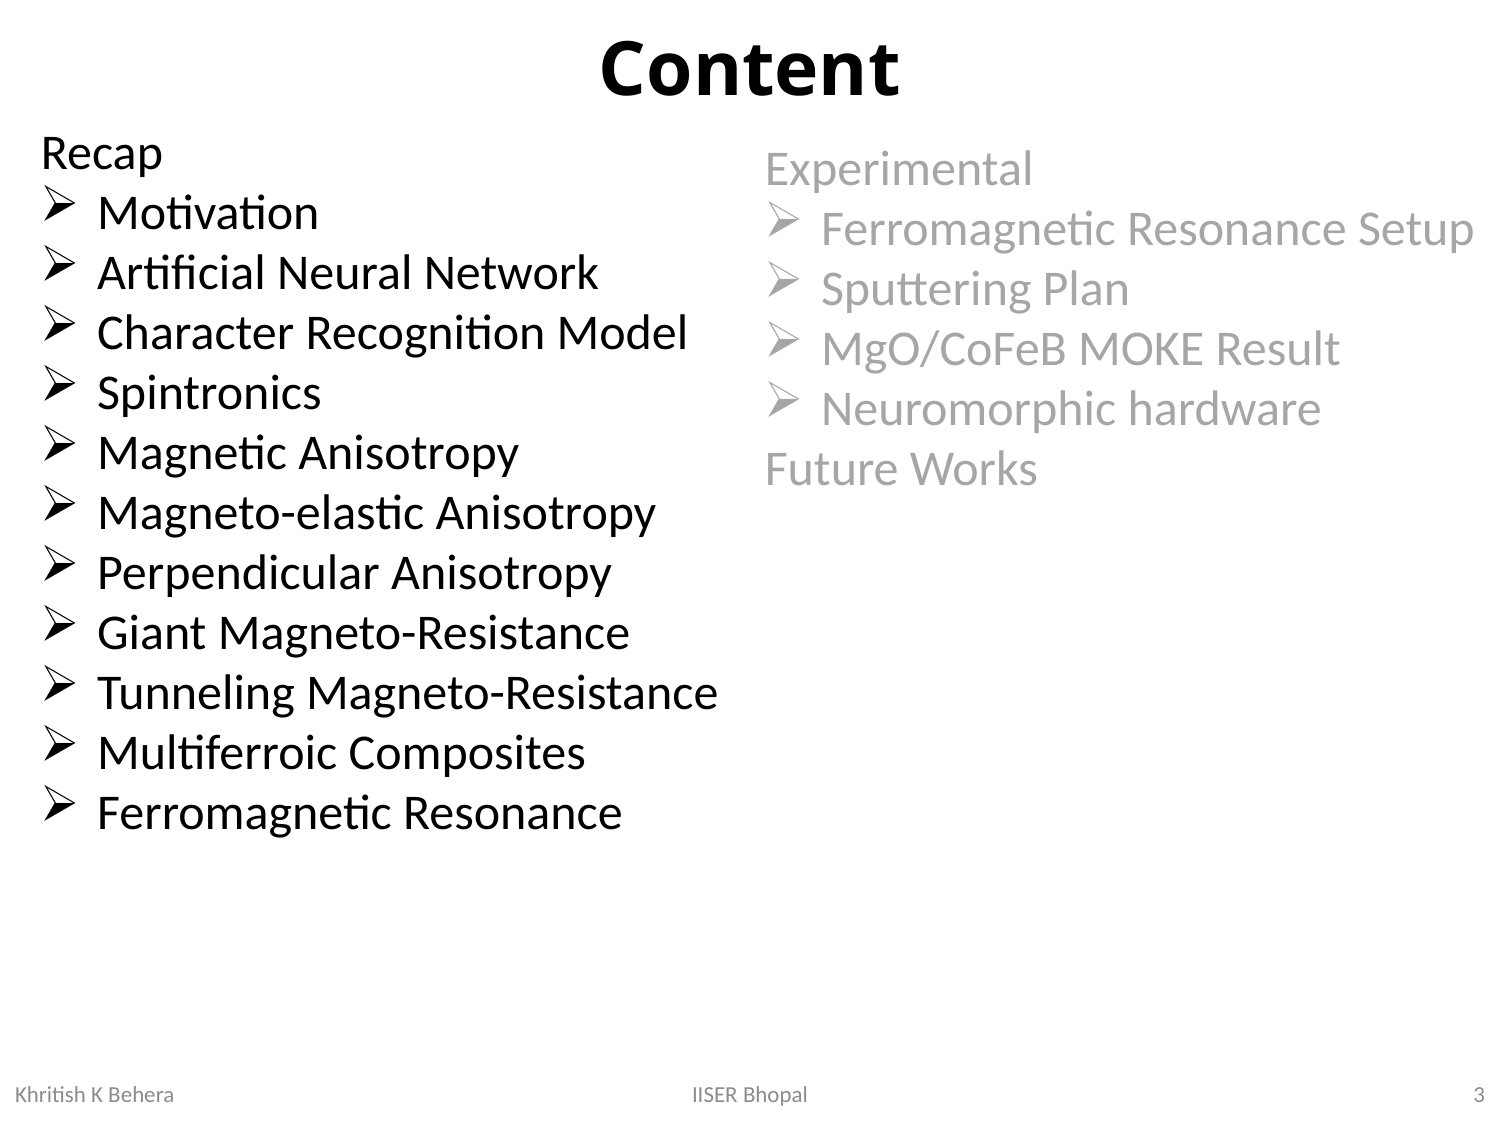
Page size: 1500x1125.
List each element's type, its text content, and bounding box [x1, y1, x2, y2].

text_box Recap Motivation Artificial Neural Network Character Recognition Model Spintronics Magnetic Anisotropy Magneto-elastic Anisotropy Perpendicular Anisotropy Giant Magneto-Resistance Tunneling Magneto-Resistance Multiferroic Composites Ferromagnetic Resonance [25, 112, 738, 908]
title Content [0, 0, 1500, 143]
slide_number 3 [1162, 1063, 1500, 1124]
slide_number Khritish K Behera [0, 1063, 338, 1124]
text_box Experimental Ferromagnetic Resonance Setup Sputtering Plan MgO/CoFeB MOKE Result Neuromorphic hardware Future Works [749, 127, 1500, 503]
footer IISER Bhopal [496, 1063, 1004, 1124]
